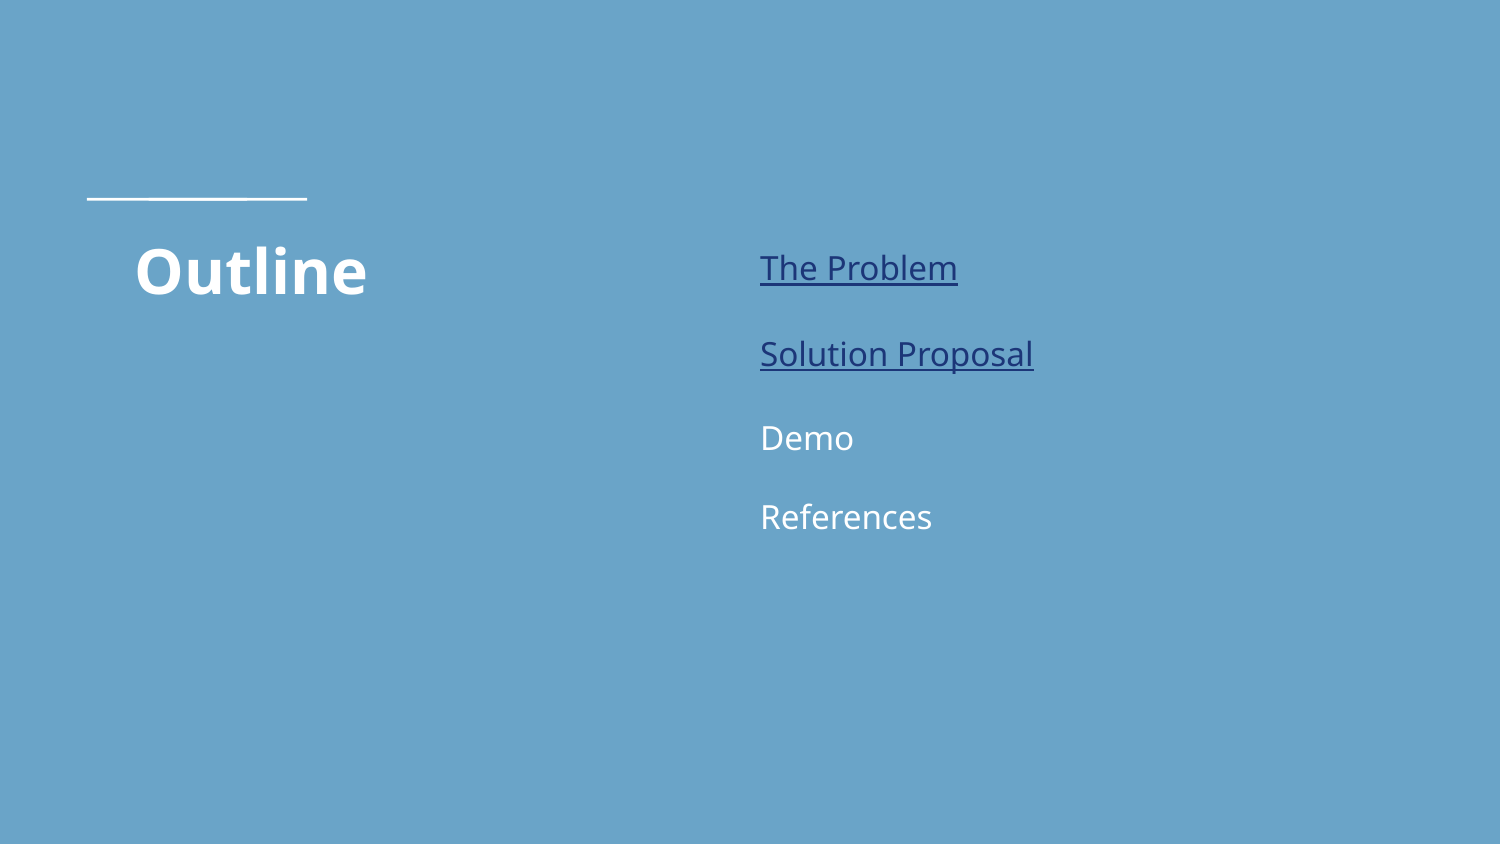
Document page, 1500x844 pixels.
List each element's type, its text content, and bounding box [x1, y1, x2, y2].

title Outline [119, 216, 589, 466]
subtitle The Problem Solution Proposal Demo References [745, 225, 1415, 760]
